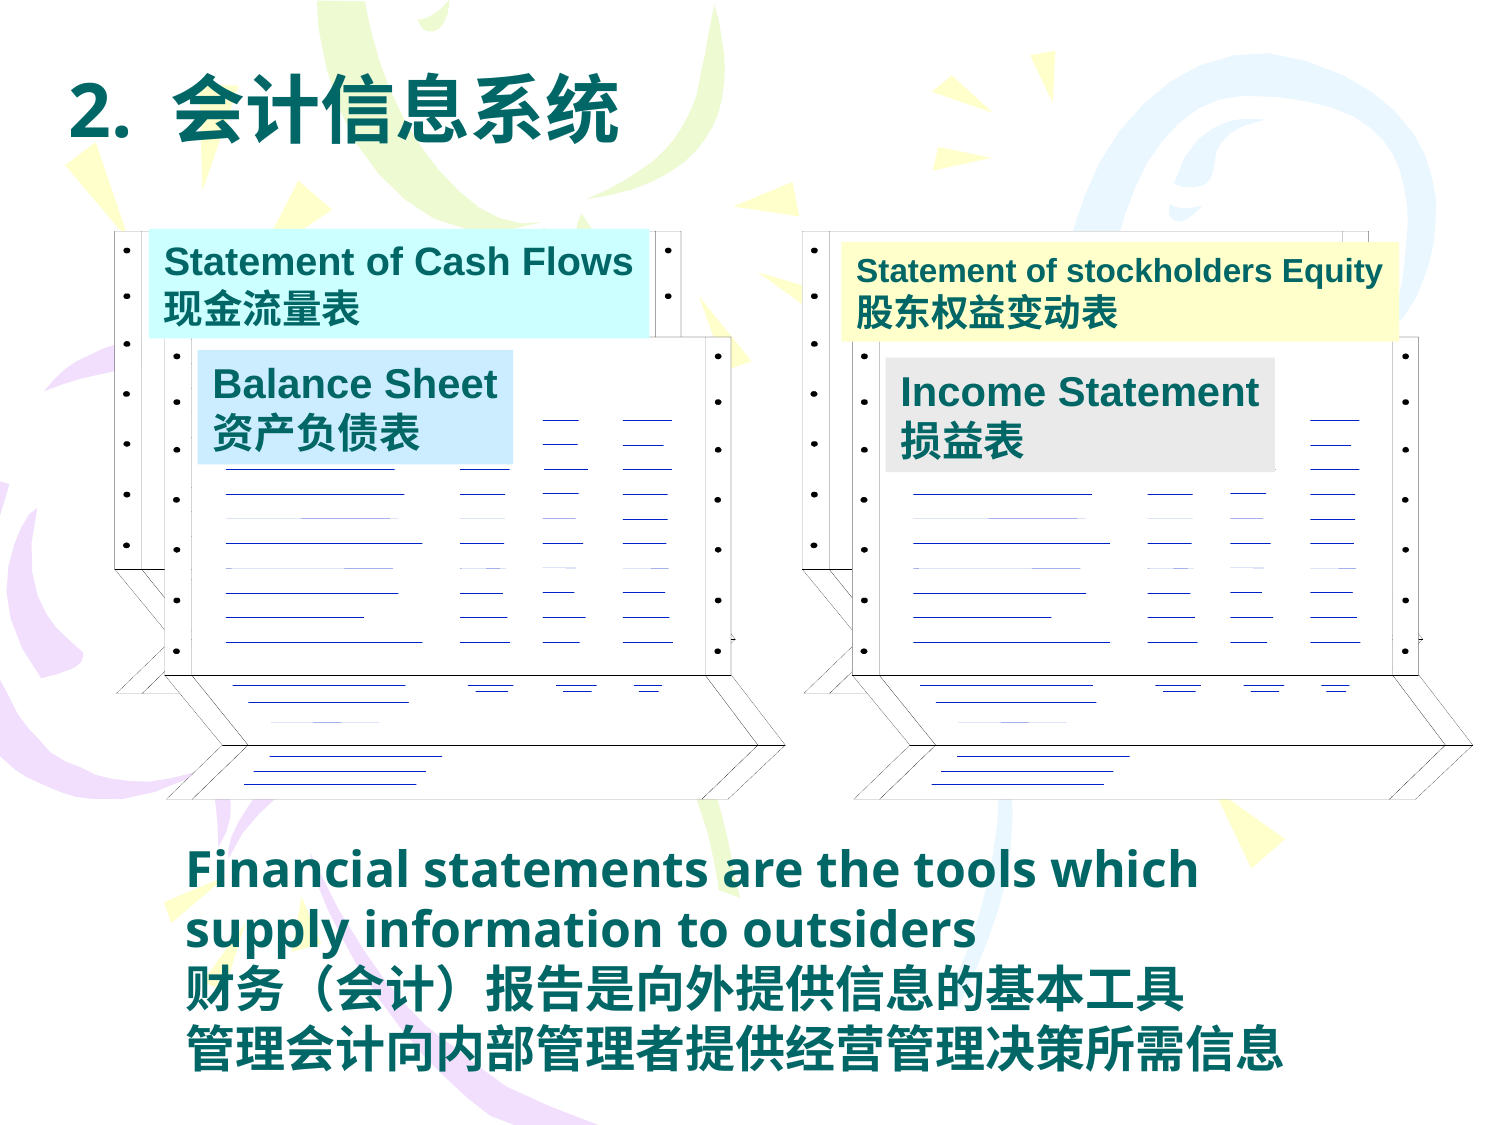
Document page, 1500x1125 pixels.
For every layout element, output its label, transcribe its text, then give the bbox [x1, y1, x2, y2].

slide_number [1074, 1023, 1426, 1100]
text_box Financial statements are the tools which supply information to outsiders 财务（会计）报告是向外提供信息的基本工具 管理会计向内部管理者提供经营管理决策所需信息 [171, 832, 1329, 1085]
title 2. 会计信息系统 [52, 42, 1442, 162]
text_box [87, 207, 1500, 823]
